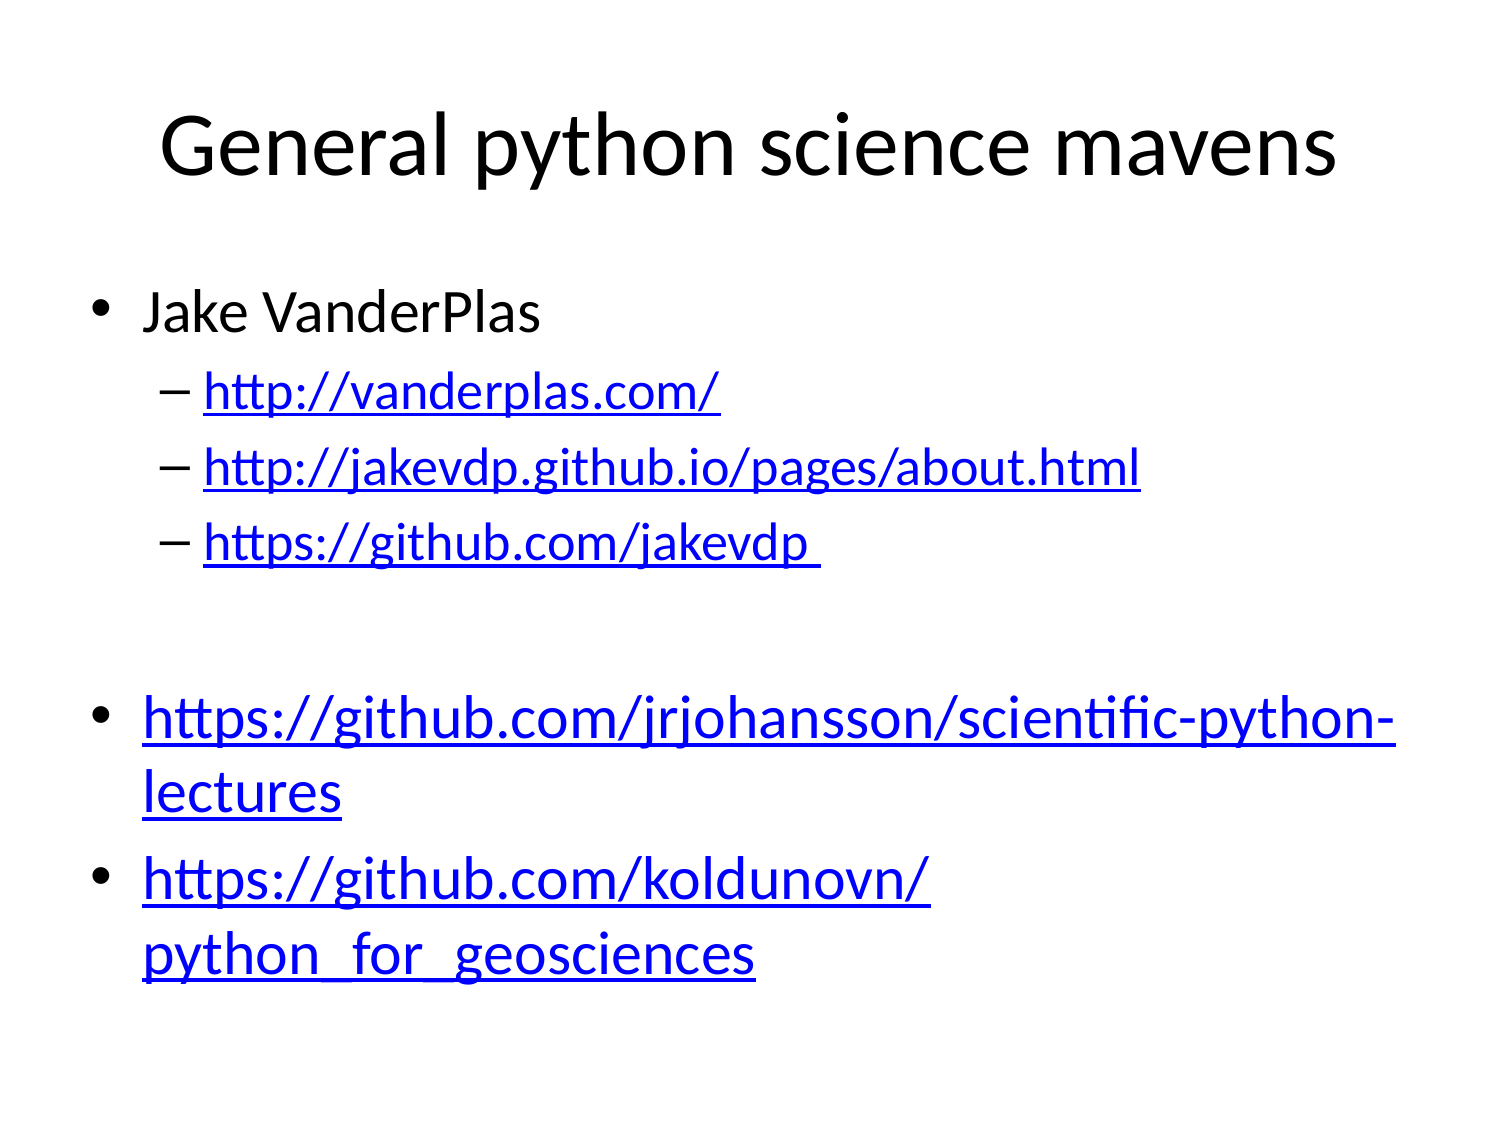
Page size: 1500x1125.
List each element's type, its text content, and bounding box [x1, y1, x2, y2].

title General python science mavens [75, 45, 1425, 233]
list Jake VanderPlas http://vanderplas.com/ http://jakevdp.github.io/pages/about.html https://github.com/jakevdp https://github.com/jrjohansson/scientific-python-lectures https://github.com/koldunovn/python_for_geosciences [75, 262, 1425, 1005]
